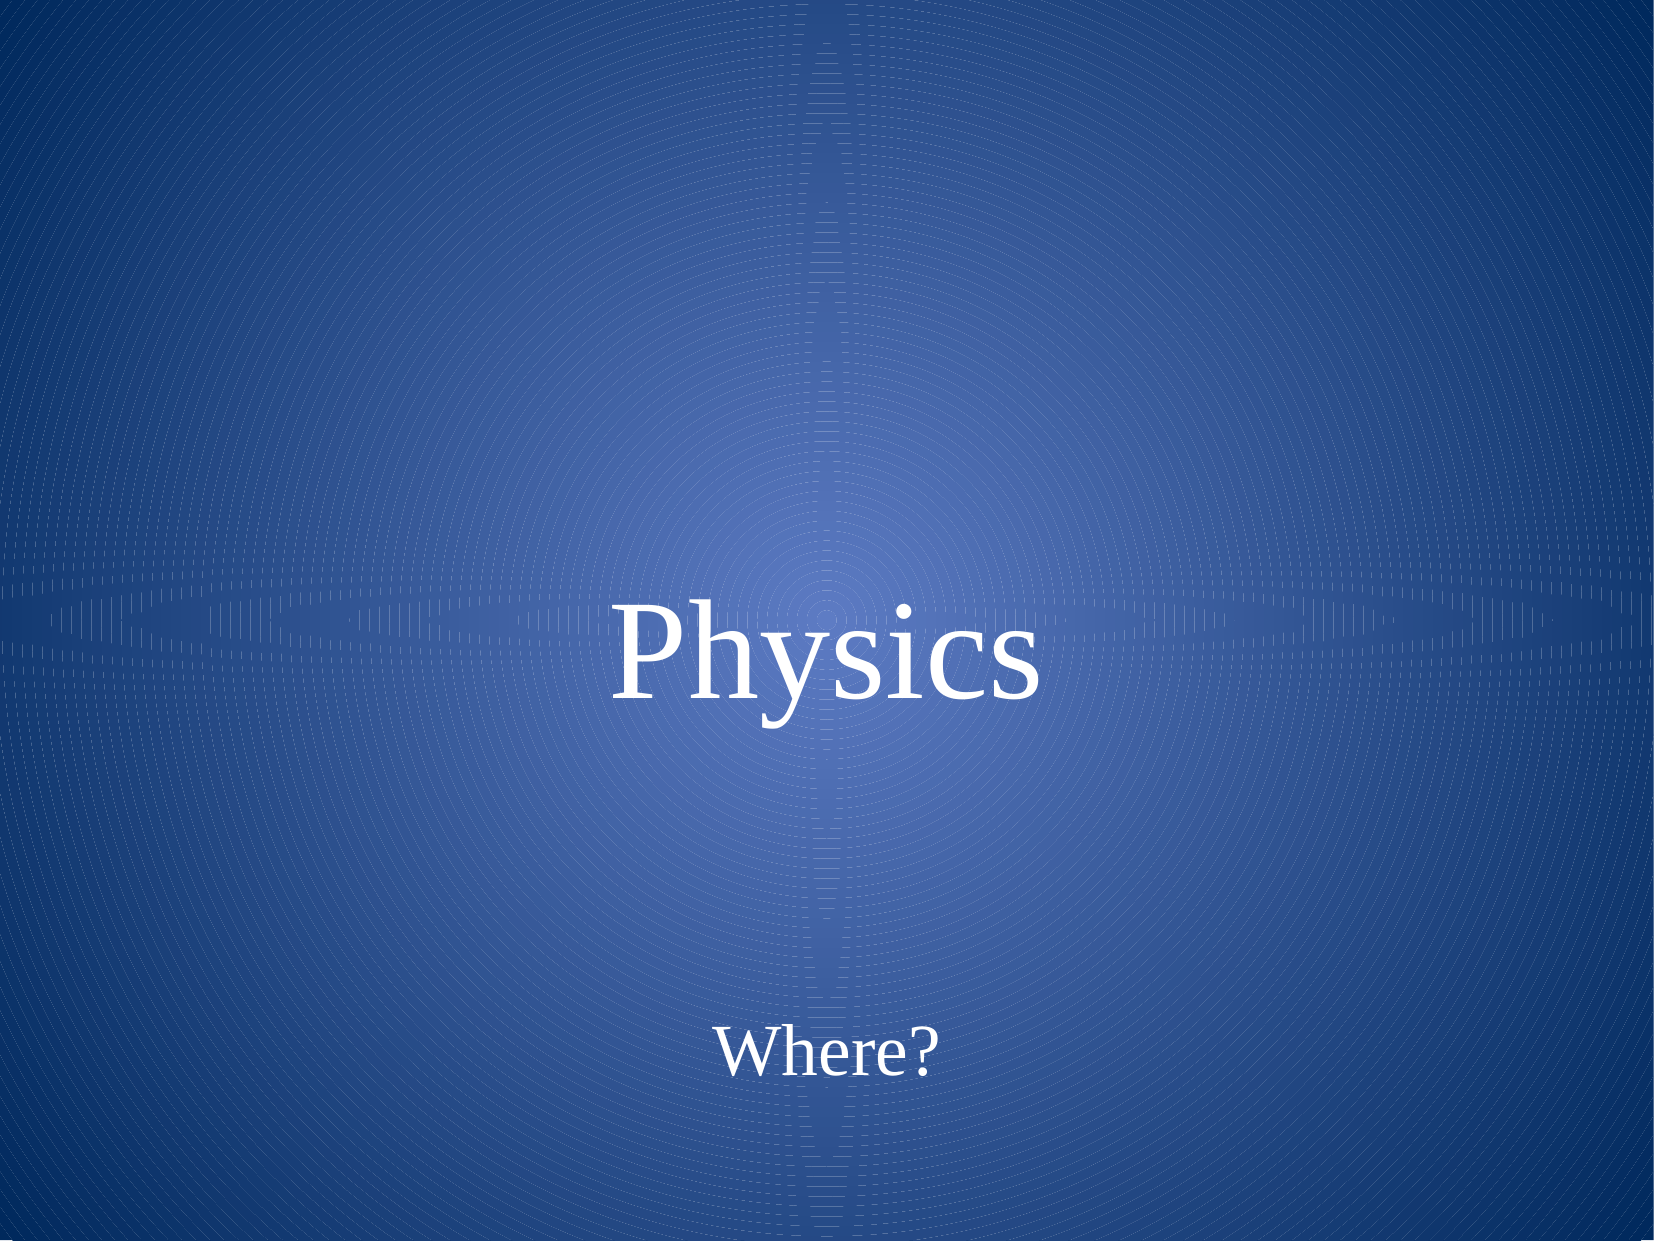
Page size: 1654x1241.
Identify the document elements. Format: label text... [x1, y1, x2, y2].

text_box Where? [0, 995, 1654, 1098]
title Physics [0, 538, 1654, 746]
